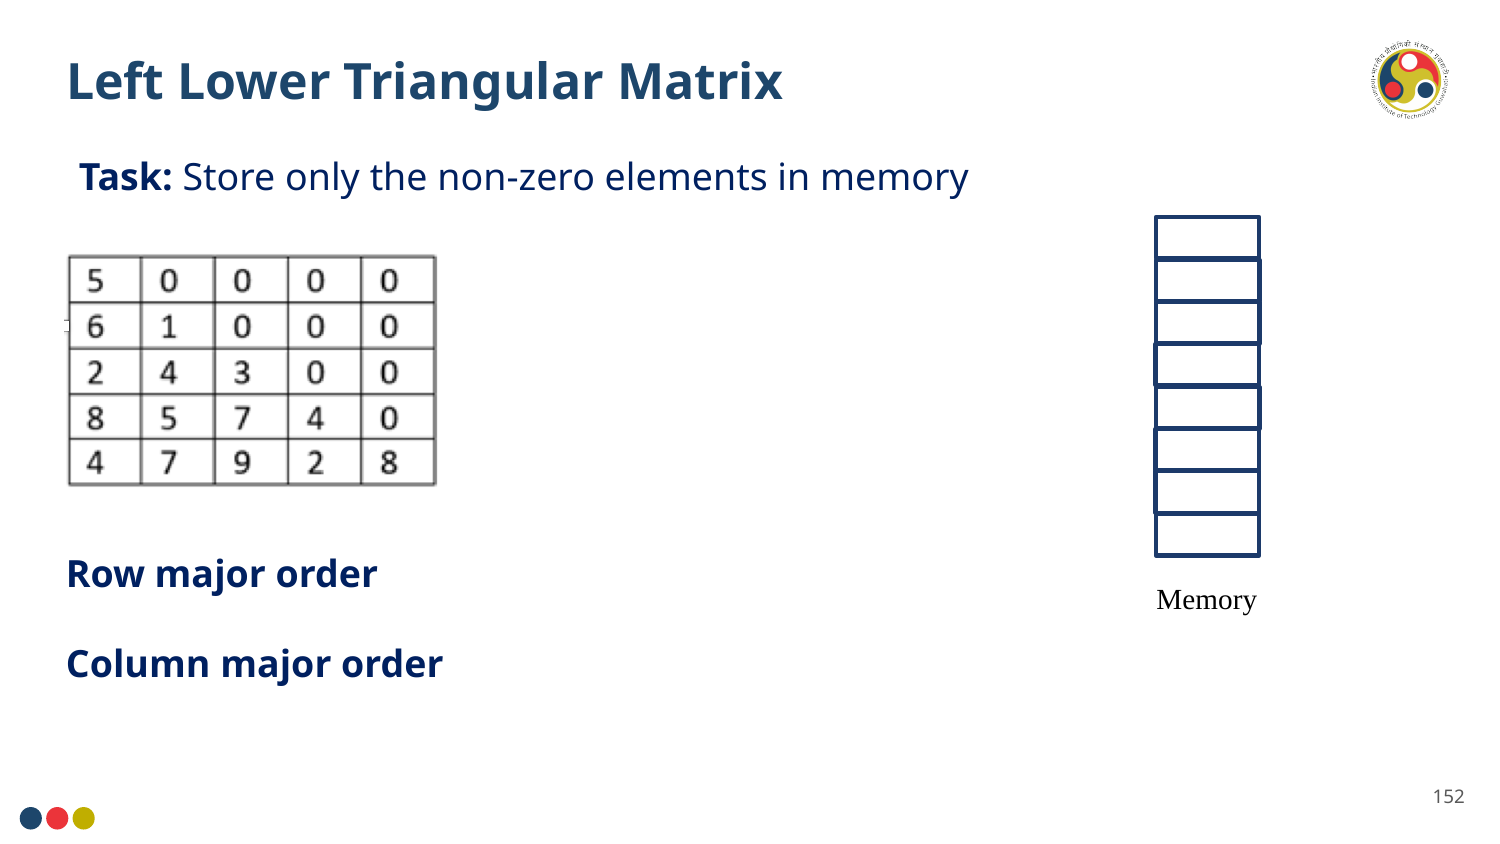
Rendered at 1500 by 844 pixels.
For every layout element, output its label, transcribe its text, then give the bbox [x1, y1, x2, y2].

title Left Lower Triangular Matrix [51, 33, 1449, 126]
picture [63, 251, 440, 488]
text_box Row major order Column major order [51, 542, 1339, 693]
text_box Task: Store only the non-zero elements in memory [63, 145, 1352, 206]
slide_number 152 [1389, 764, 1480, 830]
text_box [1155, 216, 1260, 556]
